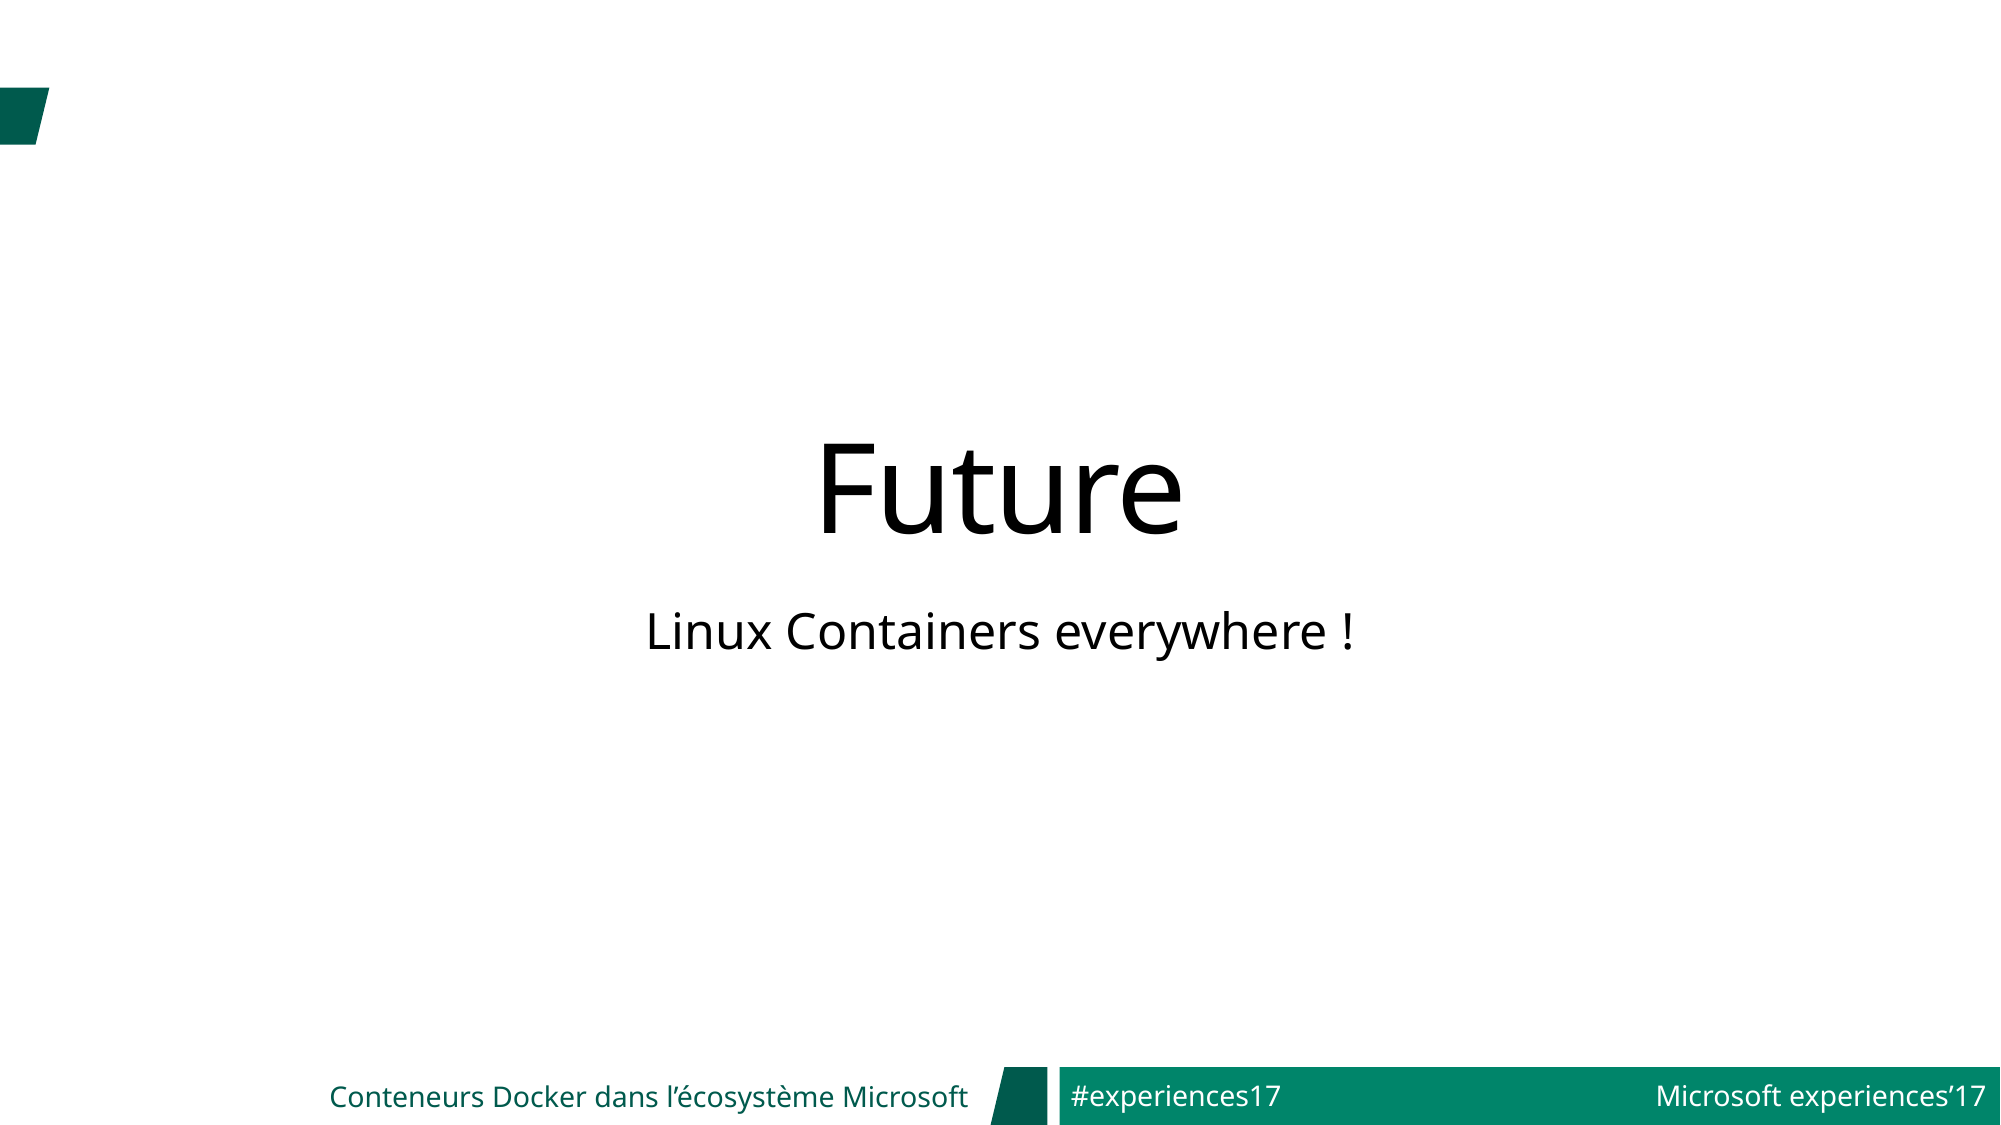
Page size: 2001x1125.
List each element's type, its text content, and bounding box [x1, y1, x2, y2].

subtitle Linux Containers everywhere ! [249, 590, 1750, 676]
title Future [249, 184, 1750, 576]
